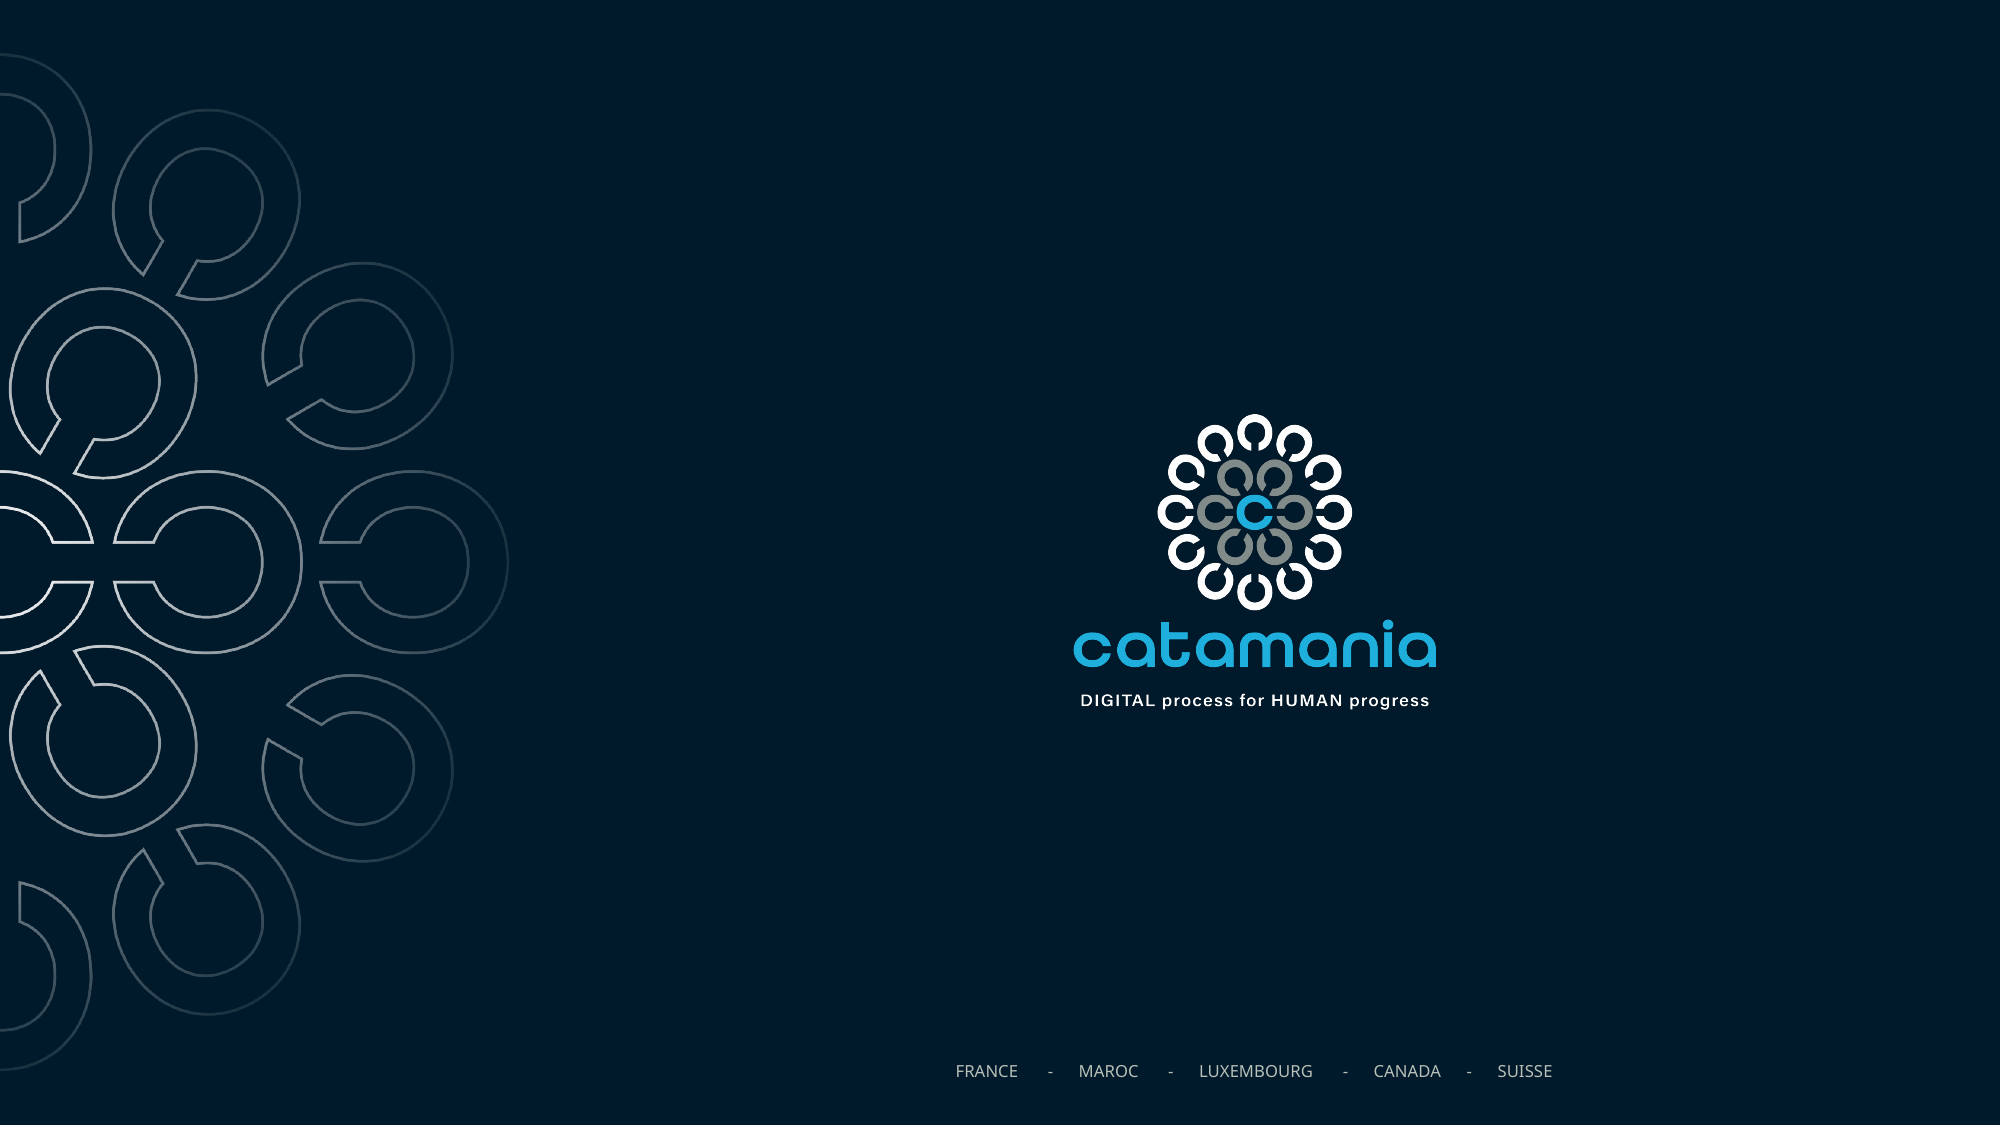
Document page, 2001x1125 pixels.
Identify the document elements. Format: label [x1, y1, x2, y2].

picture [0, 53, 509, 1071]
picture [1073, 414, 1436, 711]
